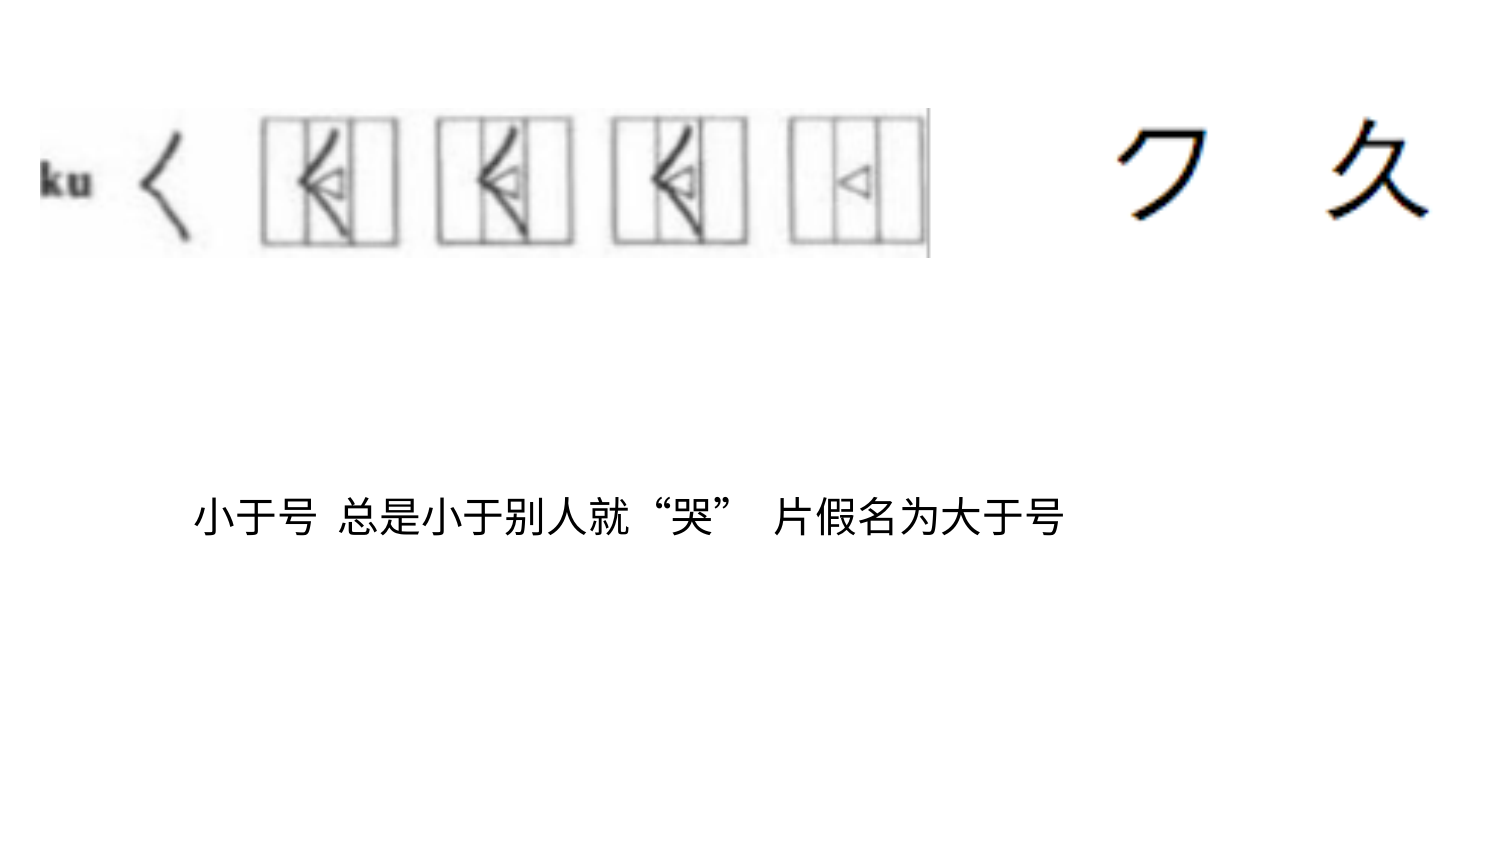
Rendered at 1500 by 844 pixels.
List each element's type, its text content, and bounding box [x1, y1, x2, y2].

picture [1109, 108, 1461, 235]
text_box 小于号 总是小于别人就“哭” 片假名为大于号 [179, 483, 1171, 549]
picture [40, 108, 937, 258]
